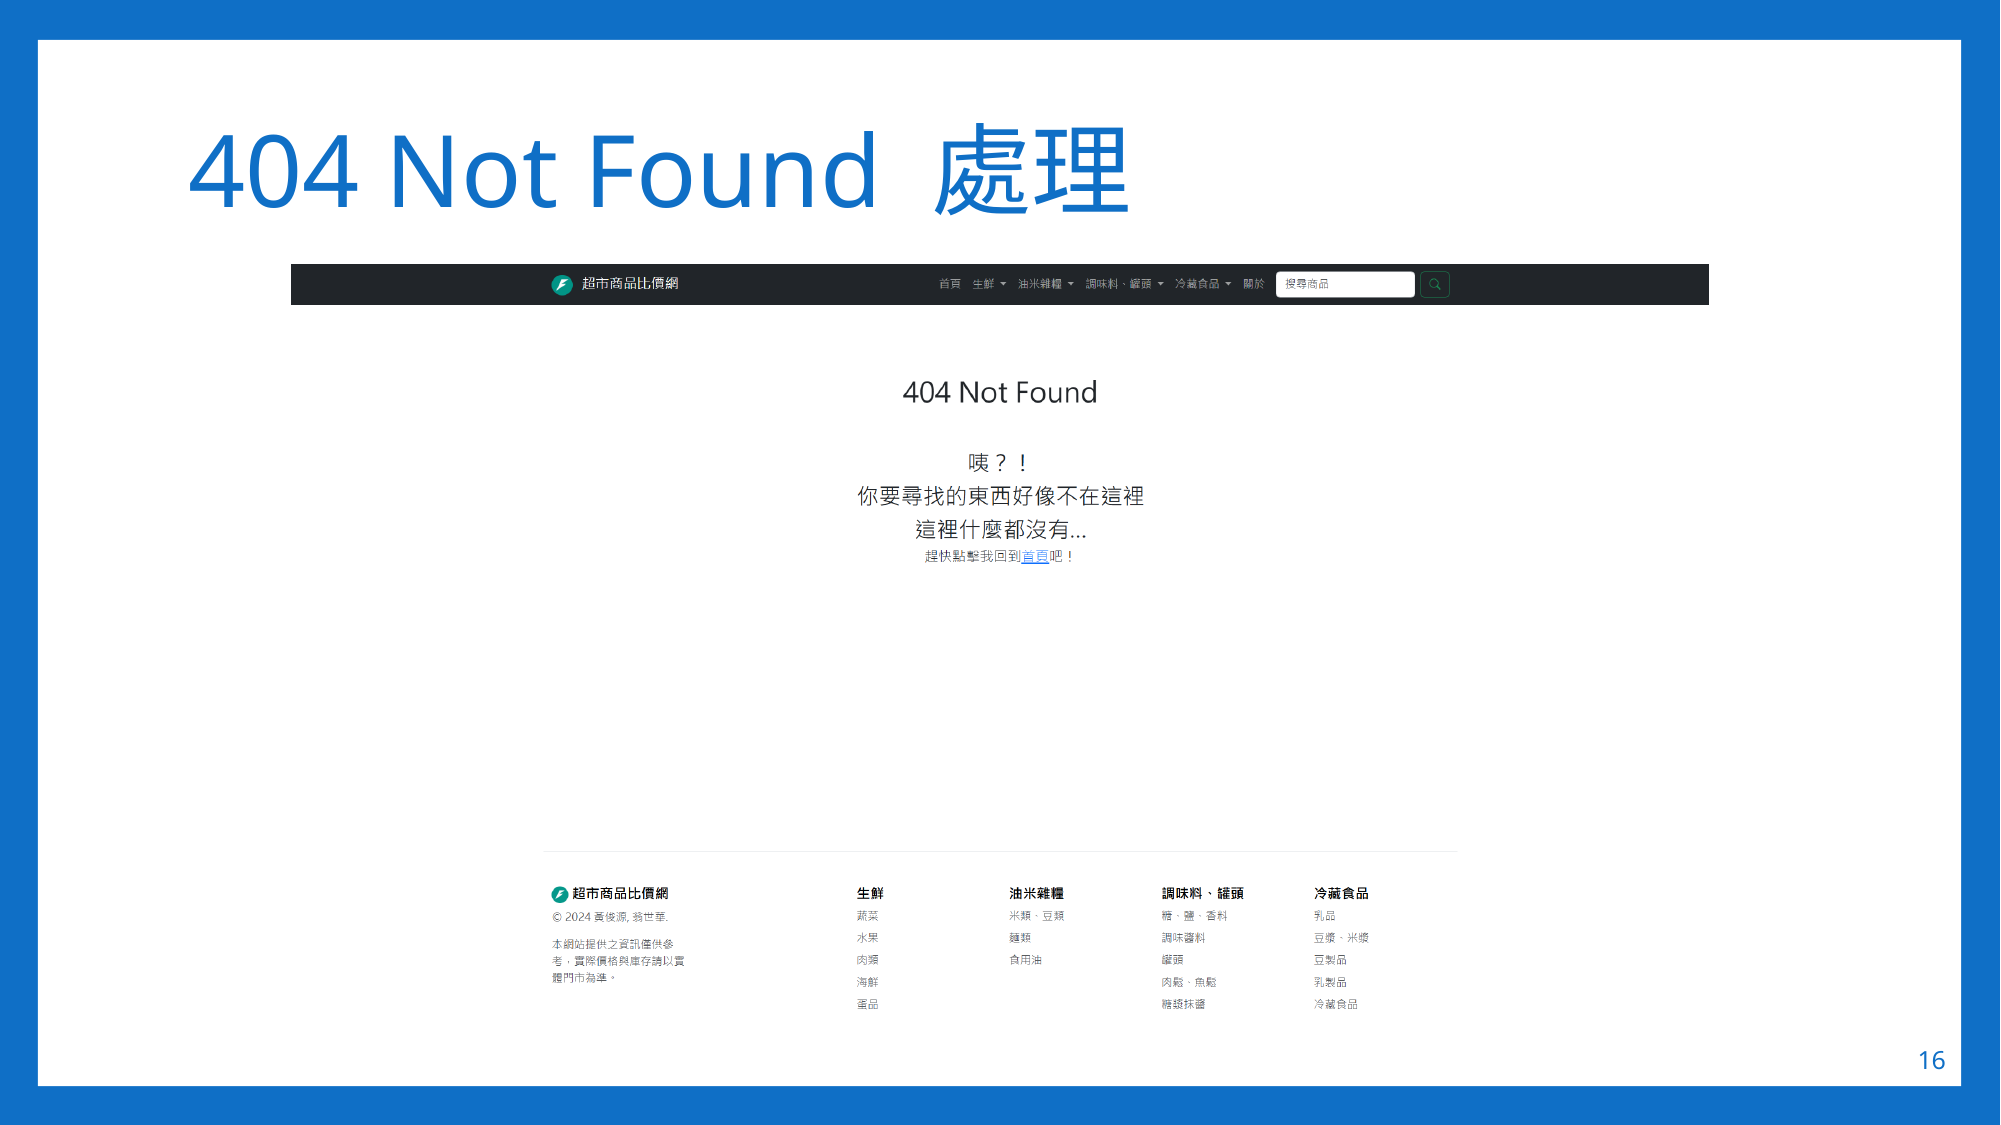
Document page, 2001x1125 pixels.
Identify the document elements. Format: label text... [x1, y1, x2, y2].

slide_number 16 [1681, 1026, 1961, 1087]
title 404 Not Found 處理 [173, 59, 1827, 237]
picture [290, 263, 1709, 1062]
